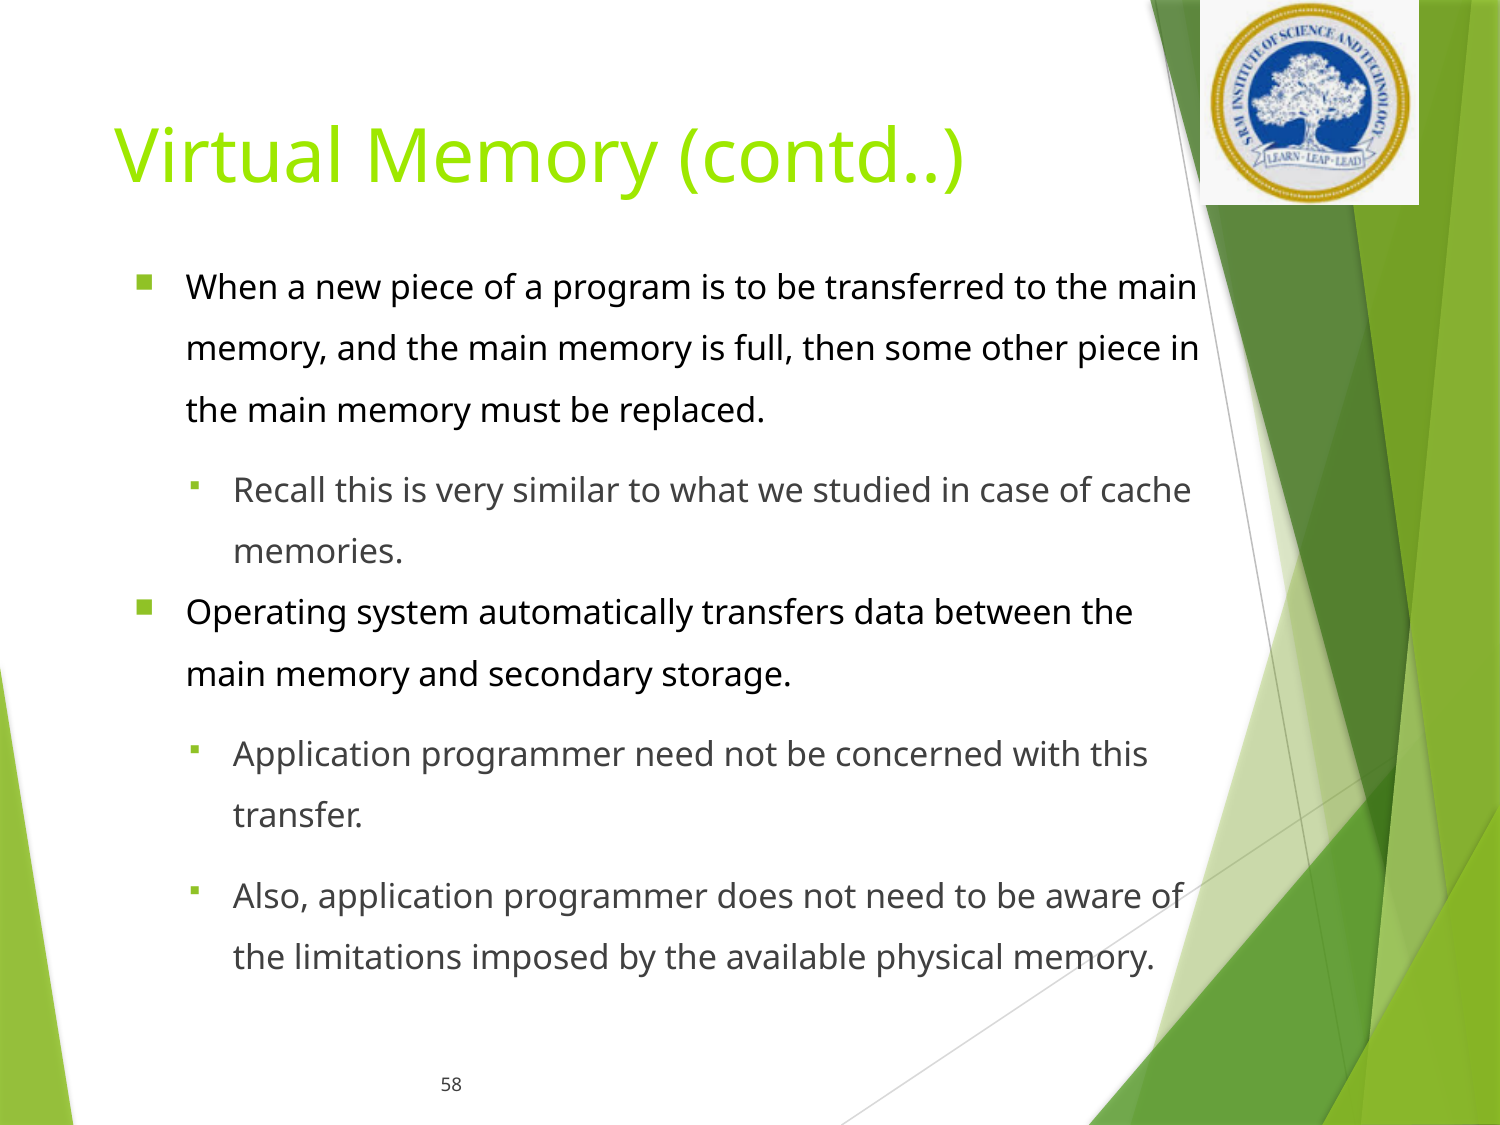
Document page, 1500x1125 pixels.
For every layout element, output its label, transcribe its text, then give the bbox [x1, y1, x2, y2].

title Virtual Memory (contd..) [99, 99, 1142, 237]
slide_number 58 [433, 1062, 1337, 1108]
picture [1199, 0, 1420, 206]
list When a new piece of a program is to be transferred to the main memory, and the main memory is full, then some other piece in the main memory must be replaced. Recall this is very similar to what we studied in case of cache memories. Operating system automatically transfers data between the main memory and secondary storage. Application programmer need not be concerned with this transfer. Also, application programmer does not need to be aware of the limitations imposed by the available physical memory. [99, 237, 1238, 992]
